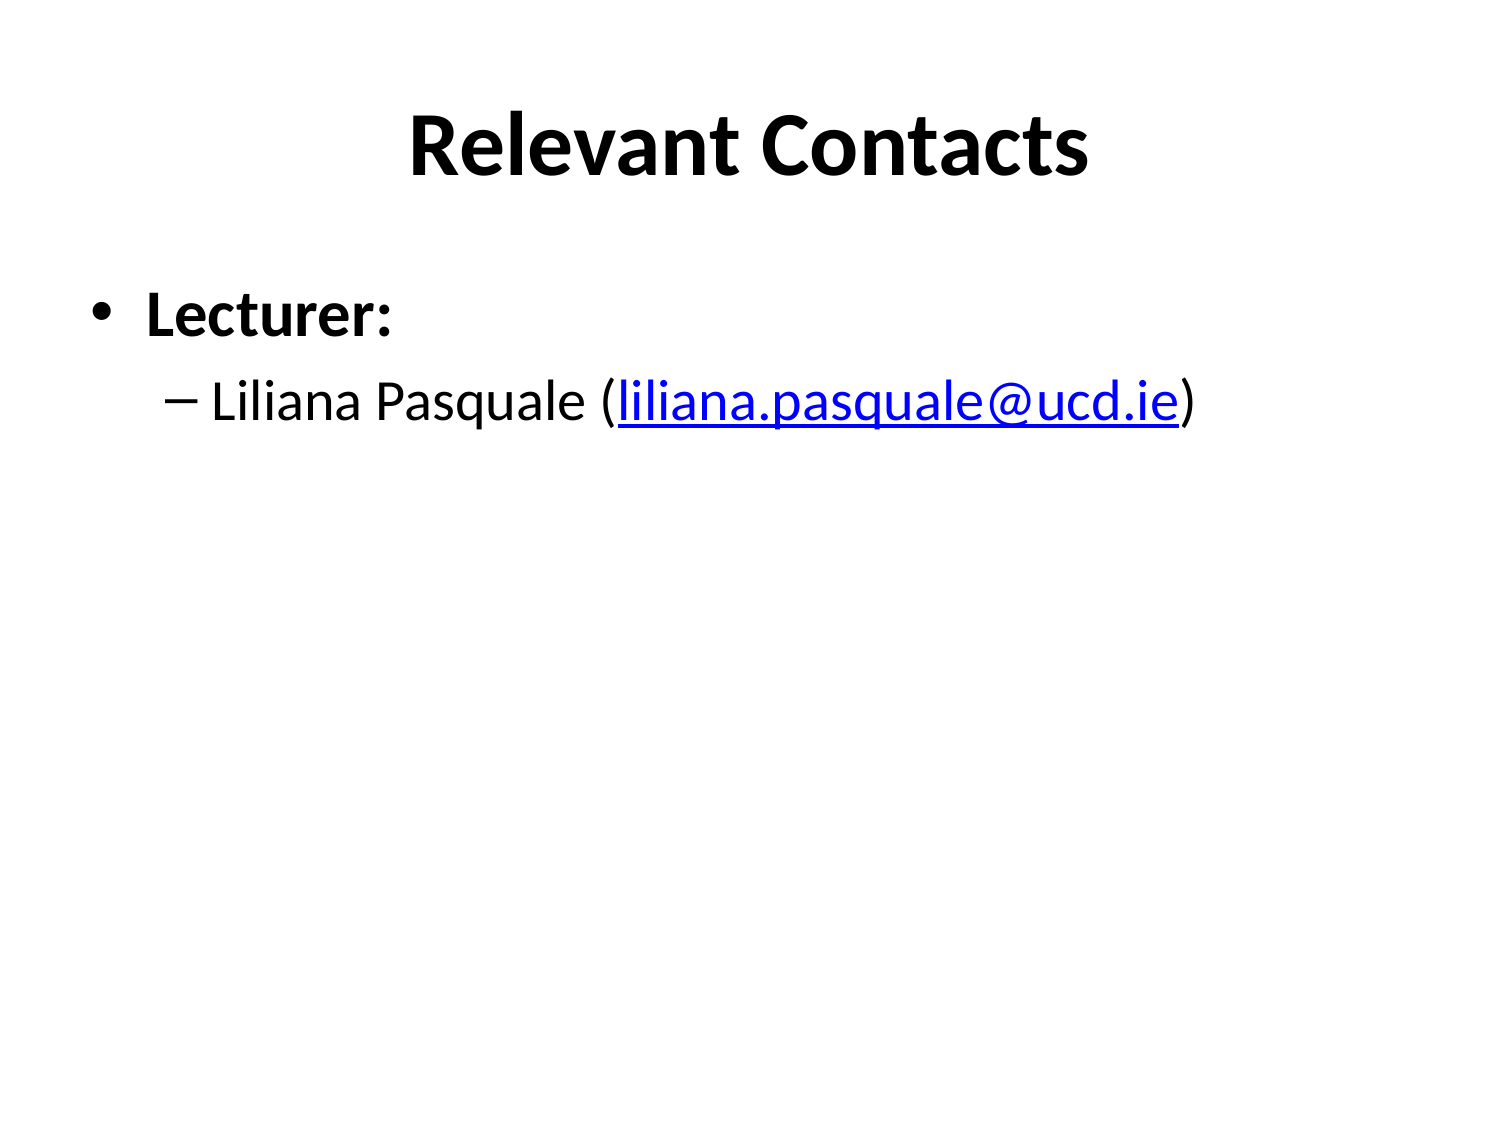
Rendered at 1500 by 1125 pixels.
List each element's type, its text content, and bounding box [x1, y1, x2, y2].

list Lecturer: Liliana Pasquale (liliana.pasquale@ucd.ie) [75, 262, 1477, 1097]
title Relevant Contacts [75, 45, 1425, 233]
